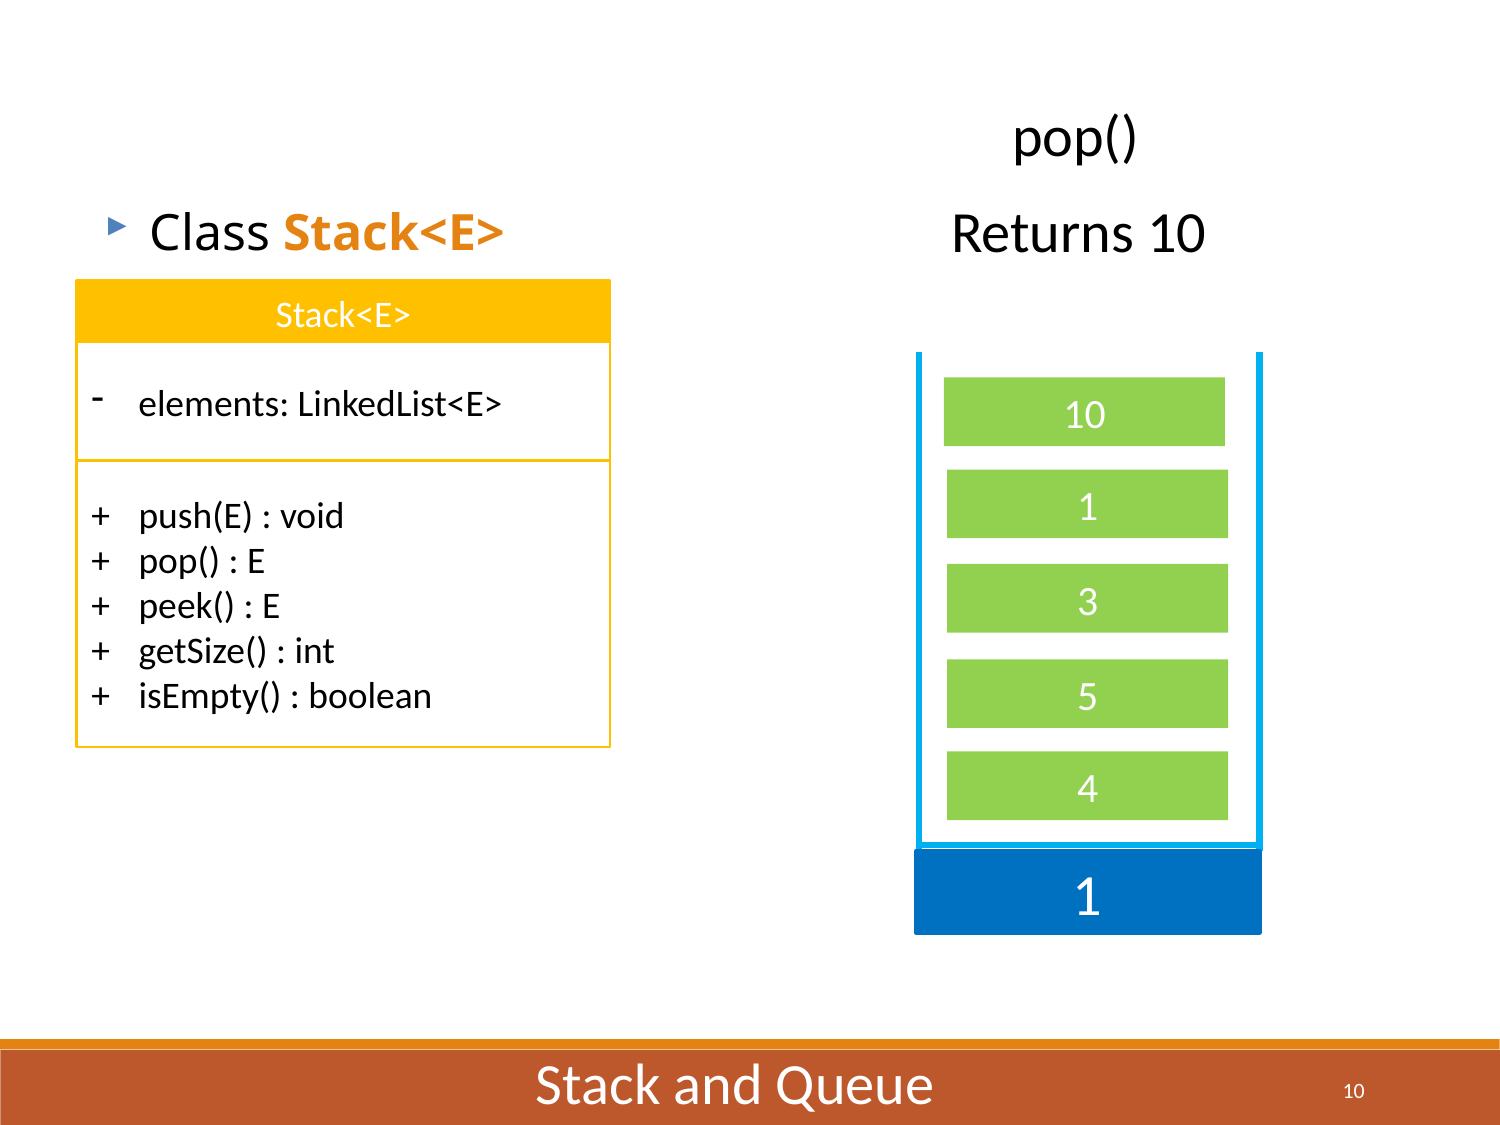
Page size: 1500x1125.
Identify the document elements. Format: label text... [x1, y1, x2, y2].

text_box 1 [915, 854, 1261, 934]
text_box Class Stack<E> [90, 193, 692, 622]
text_box elements: LinkedList<E> [75, 341, 611, 460]
text_box pop() [997, 91, 1155, 176]
text_box Stack<E> [75, 279, 611, 341]
text_box Stack and Queue [521, 1039, 950, 1124]
slide_number 10 [1218, 1059, 1380, 1120]
text_box Returns 10 [936, 187, 1222, 272]
text_box + push(E) : void + pop() : E + peek() : E + getSize() : int + isEmpty() : boolean [75, 460, 611, 748]
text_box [918, 351, 1261, 852]
